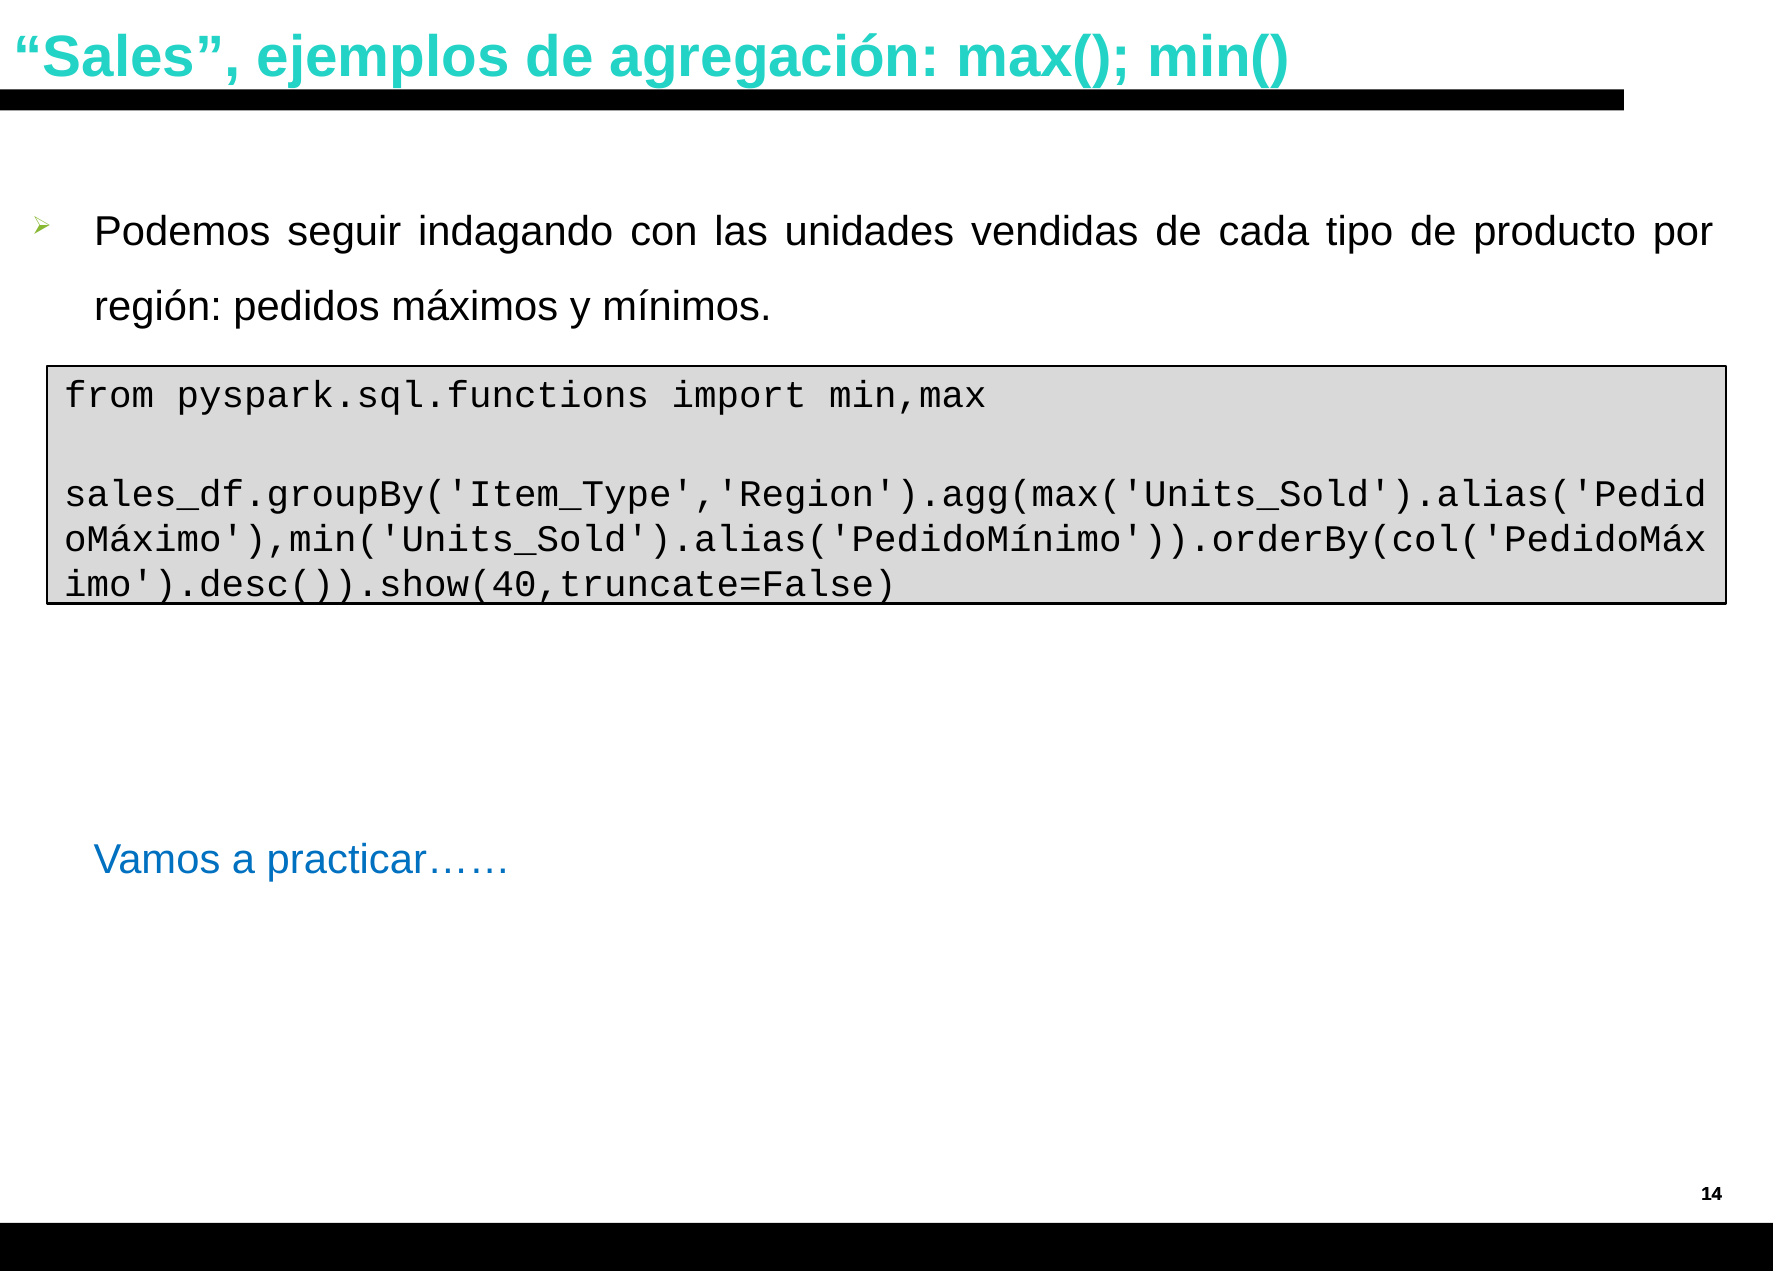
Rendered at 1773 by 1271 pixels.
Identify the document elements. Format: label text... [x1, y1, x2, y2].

text_box from pyspark.sql.functions import min,max sales_df.groupBy('Item_Type','Region').agg(max('Units_Sold').alias('PedidoMáximo'),min('Units_Sold').alias('PedidoMínimo')).orderBy(col('PedidoMáximo').desc()).show(40,truncate=False) [46, 366, 1727, 604]
text_box 14 [1686, 1162, 1756, 1223]
text_box Vamos a practicar…… [11, 799, 1727, 890]
text_box [348, 0, 499, 87]
text_box [0, 87, 1626, 112]
title “Sales”, ejemplos de agregación: max(); min() [0, 10, 348, 87]
title “Sales”, ejemplos de agregación: max(); min() [499, 10, 1756, 111]
text_box Podemos seguir indagando con las unidades vendidas de cada tipo de producto por región: pedidos máximos y mínimos. [14, 171, 1730, 337]
